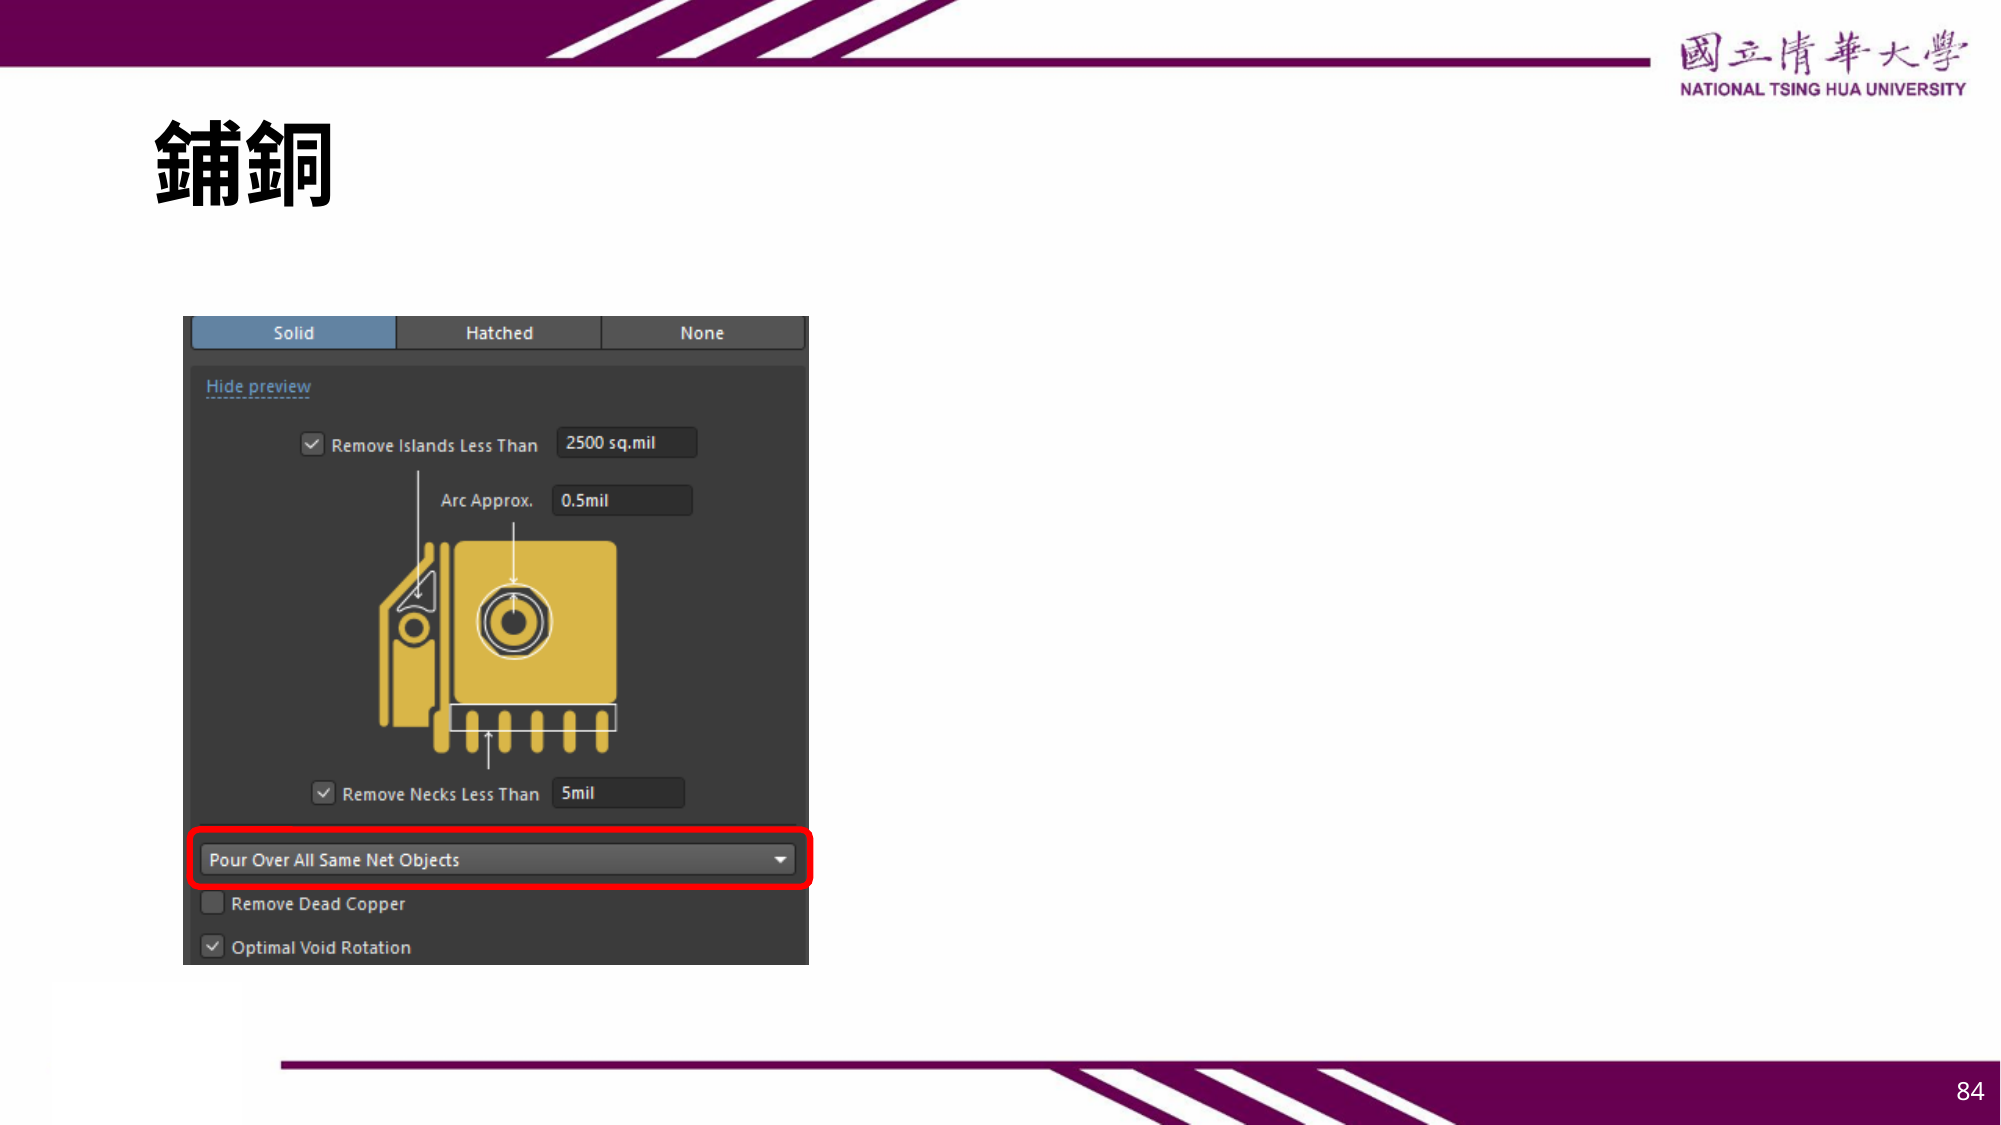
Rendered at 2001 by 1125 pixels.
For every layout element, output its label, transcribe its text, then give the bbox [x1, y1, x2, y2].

title 鋪銅 [137, 59, 1863, 278]
slide_number 84 [1550, 1062, 2000, 1122]
picture [0, 0, 2001, 1125]
